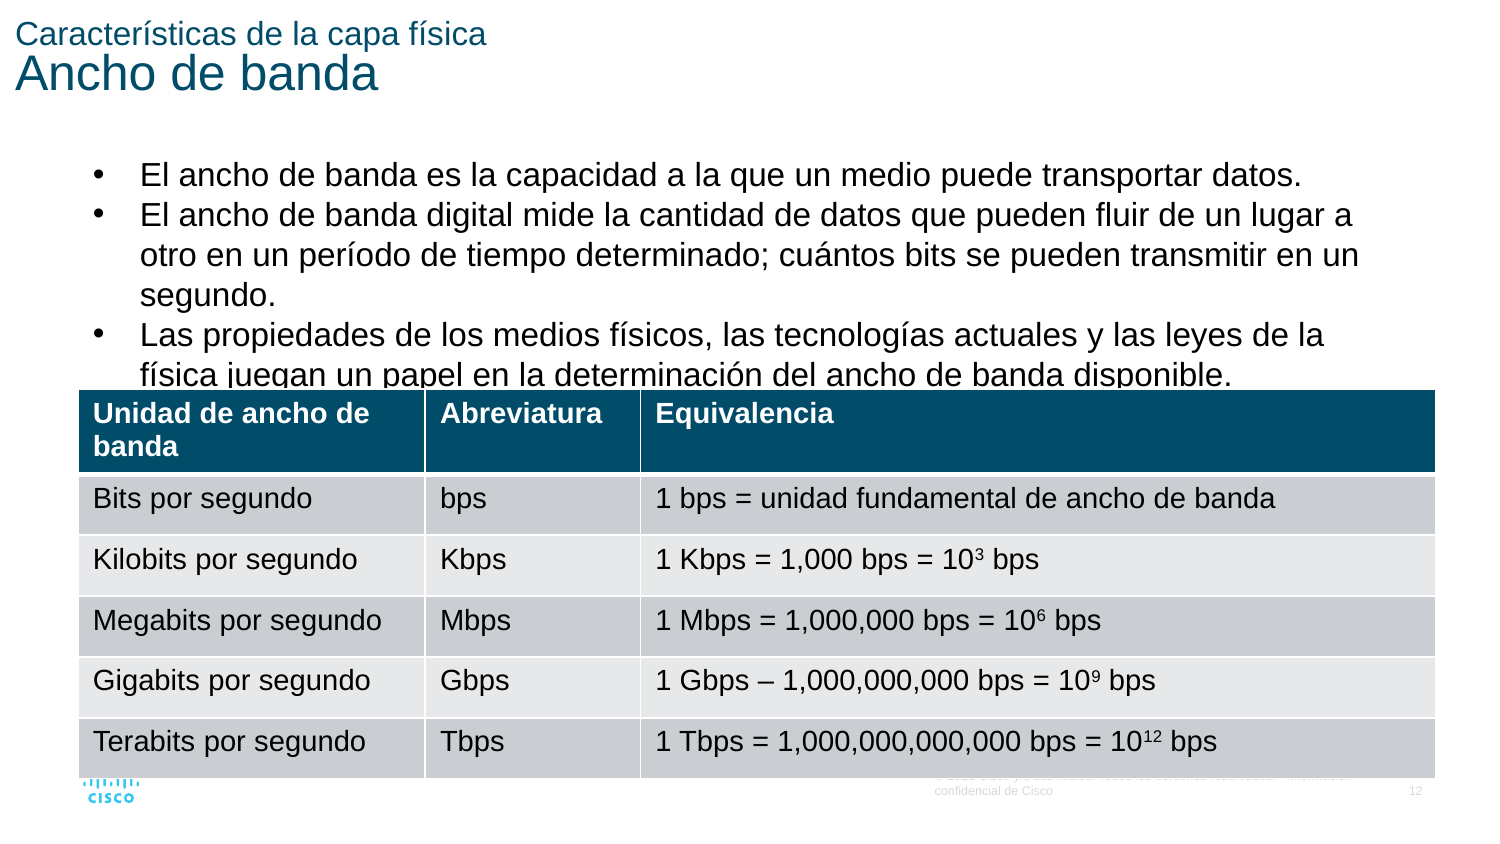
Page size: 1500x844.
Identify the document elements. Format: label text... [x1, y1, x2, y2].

table_header Unidad de ancho de banda [79, 390, 424, 472]
text_box El ancho de banda es la capacidad a la que un medio puede transportar datos. El ancho de banda digital mide la cantidad de datos que pueden fluir de un lugar a otro en un período de tiempo determinado; cuántos bits se pueden transmitir en un segundo. Las propiedades de los medios físicos, las tecnologías actuales y las leyes de la física juegan un papel en la determinación del ancho de banda disponible. [77, 146, 1406, 388]
table_cell Bits por segundo [79, 477, 424, 534]
table_header Equivalencia [641, 390, 1435, 472]
table_cell 1 Gbps – 1,000,000,000 bps = 109 bps [641, 658, 1435, 717]
table_cell Kbps [426, 536, 640, 595]
table_cell Tbps [426, 719, 640, 778]
table_cell 1 bps = unidad fundamental de ancho de banda [641, 477, 1435, 534]
table_cell 1 Tbps = 1,000,000,000,000 bps = 1012 bps [641, 719, 1435, 778]
table_header Abreviatura [426, 390, 640, 472]
table_cell bps [426, 477, 640, 534]
table_cell 1 Kbps = 1,000 bps = 103 bps [641, 536, 1435, 595]
table_cell Terabits por segundo [79, 719, 424, 778]
table_cell Gigabits por segundo [79, 658, 424, 717]
table_cell Mbps [426, 597, 640, 656]
table_cell Megabits por segundo [79, 597, 424, 656]
table_cell Gbps [426, 658, 640, 717]
table_cell 1 Mbps = 1,000,000 bps = 106 bps [641, 597, 1435, 656]
table_cell Kilobits por segundo [79, 536, 424, 595]
title Características de la capa física Ancho de banda [0, 0, 1369, 121]
